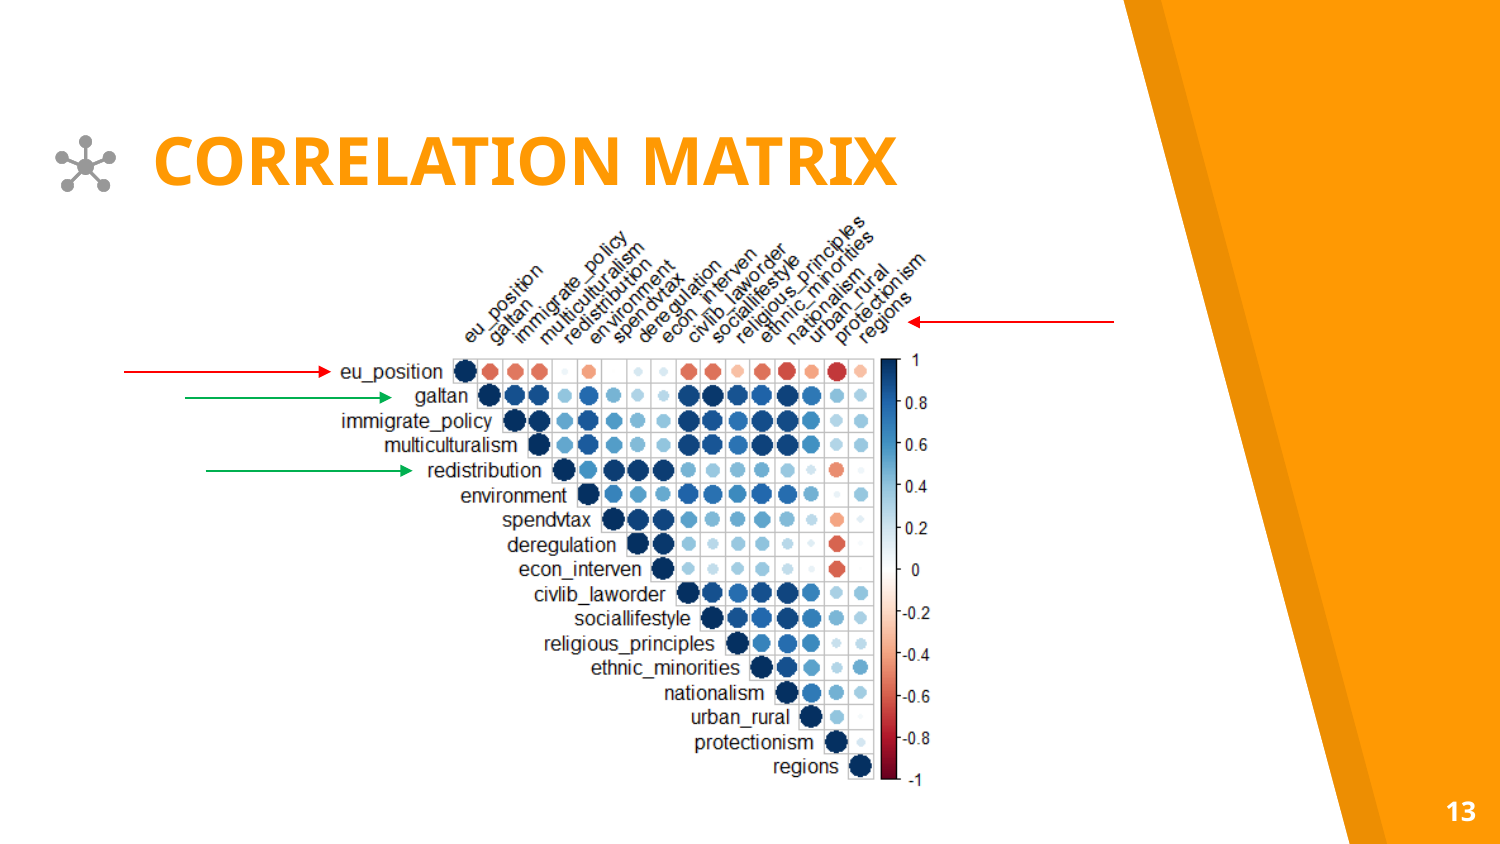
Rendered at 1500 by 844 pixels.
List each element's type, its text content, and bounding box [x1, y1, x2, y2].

slide_number 13 [1401, 779, 1492, 844]
picture [271, 198, 1012, 812]
picture [46, 124, 125, 203]
text_box CORRELATION MATRIX [137, 115, 1011, 203]
